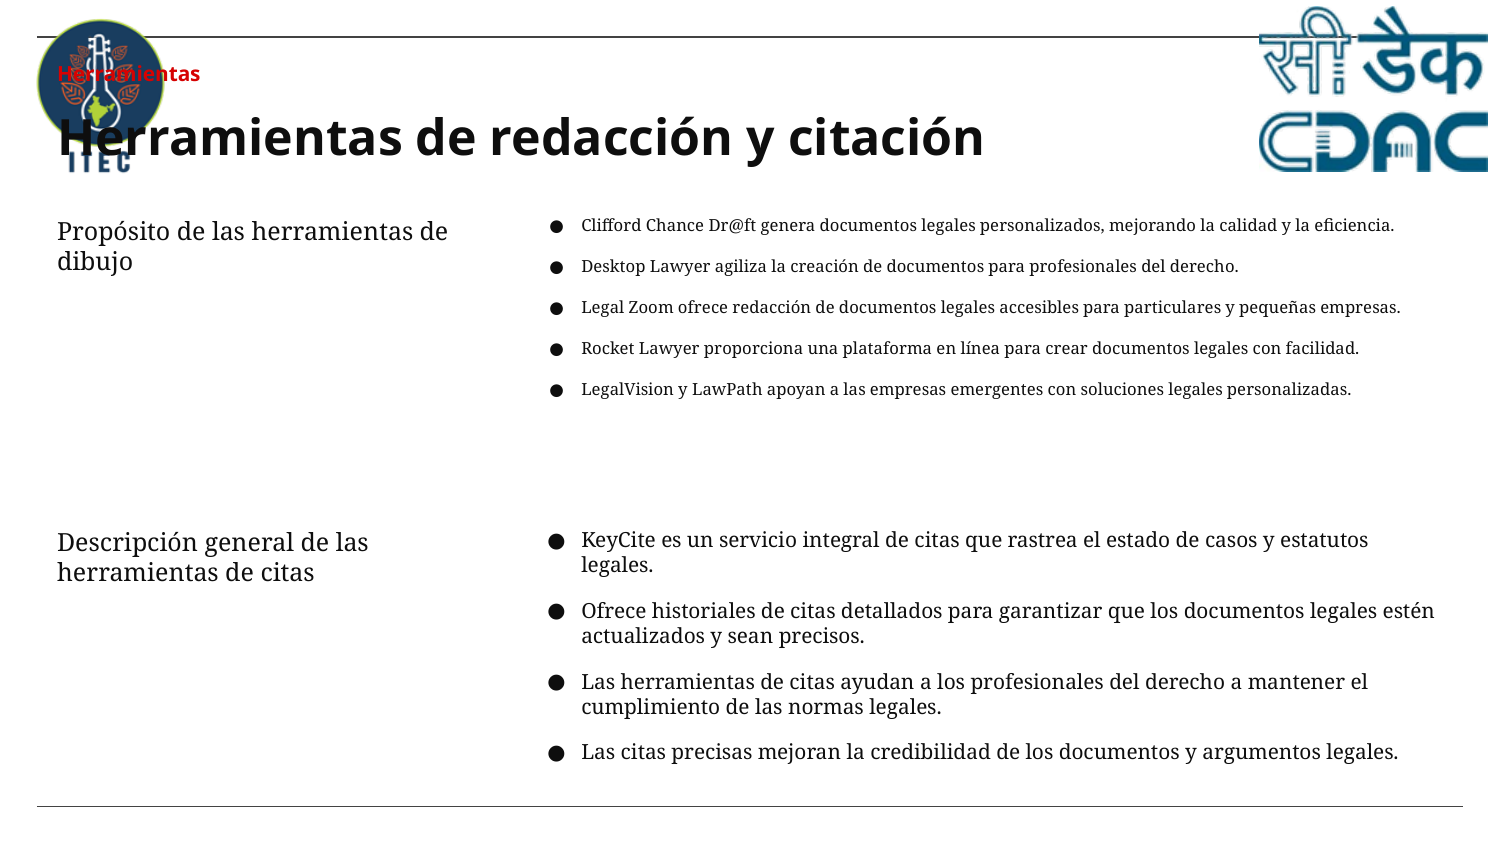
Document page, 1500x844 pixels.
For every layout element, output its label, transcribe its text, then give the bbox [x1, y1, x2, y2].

list Clifford Chance Dr@ft genera documentos legales personalizados, mejorando la calidad y la eficiencia. Desktop Lawyer agiliza la creación de documentos para profesionales del derecho. Legal Zoom ofrece redacción de documentos legales accesibles para particulares y pequeñas empresas. Rocket Lawyer proporciona una plataforma en línea para crear documentos legales con facilidad. LegalVision y LawPath apoyan a las empresas emergentes con soluciones legales personalizadas. [524, 200, 1443, 477]
picture [12, 10, 188, 185]
list KeyCite es un servicio integral de citas que rastrea el estado de casos y estatutos legales. Ofrece historiales de citas detallados para garantizar que los documentos legales estén actualizados y sean precisos. Las herramientas de citas ayudan a los profesionales del derecho a mantener el cumplimiento de las normas legales. Las citas precisas mejoran la credibilidad de los documentos y argumentos legales. [524, 511, 1443, 788]
subtitle Descripción general de las herramientas de citas [57, 511, 506, 788]
picture [1259, 6, 1488, 172]
subtitle Propósito de las herramientas de dibujo [57, 200, 506, 477]
text_box Herramientas [57, 45, 751, 86]
title Herramientas de redacción y citación [57, 85, 1425, 180]
